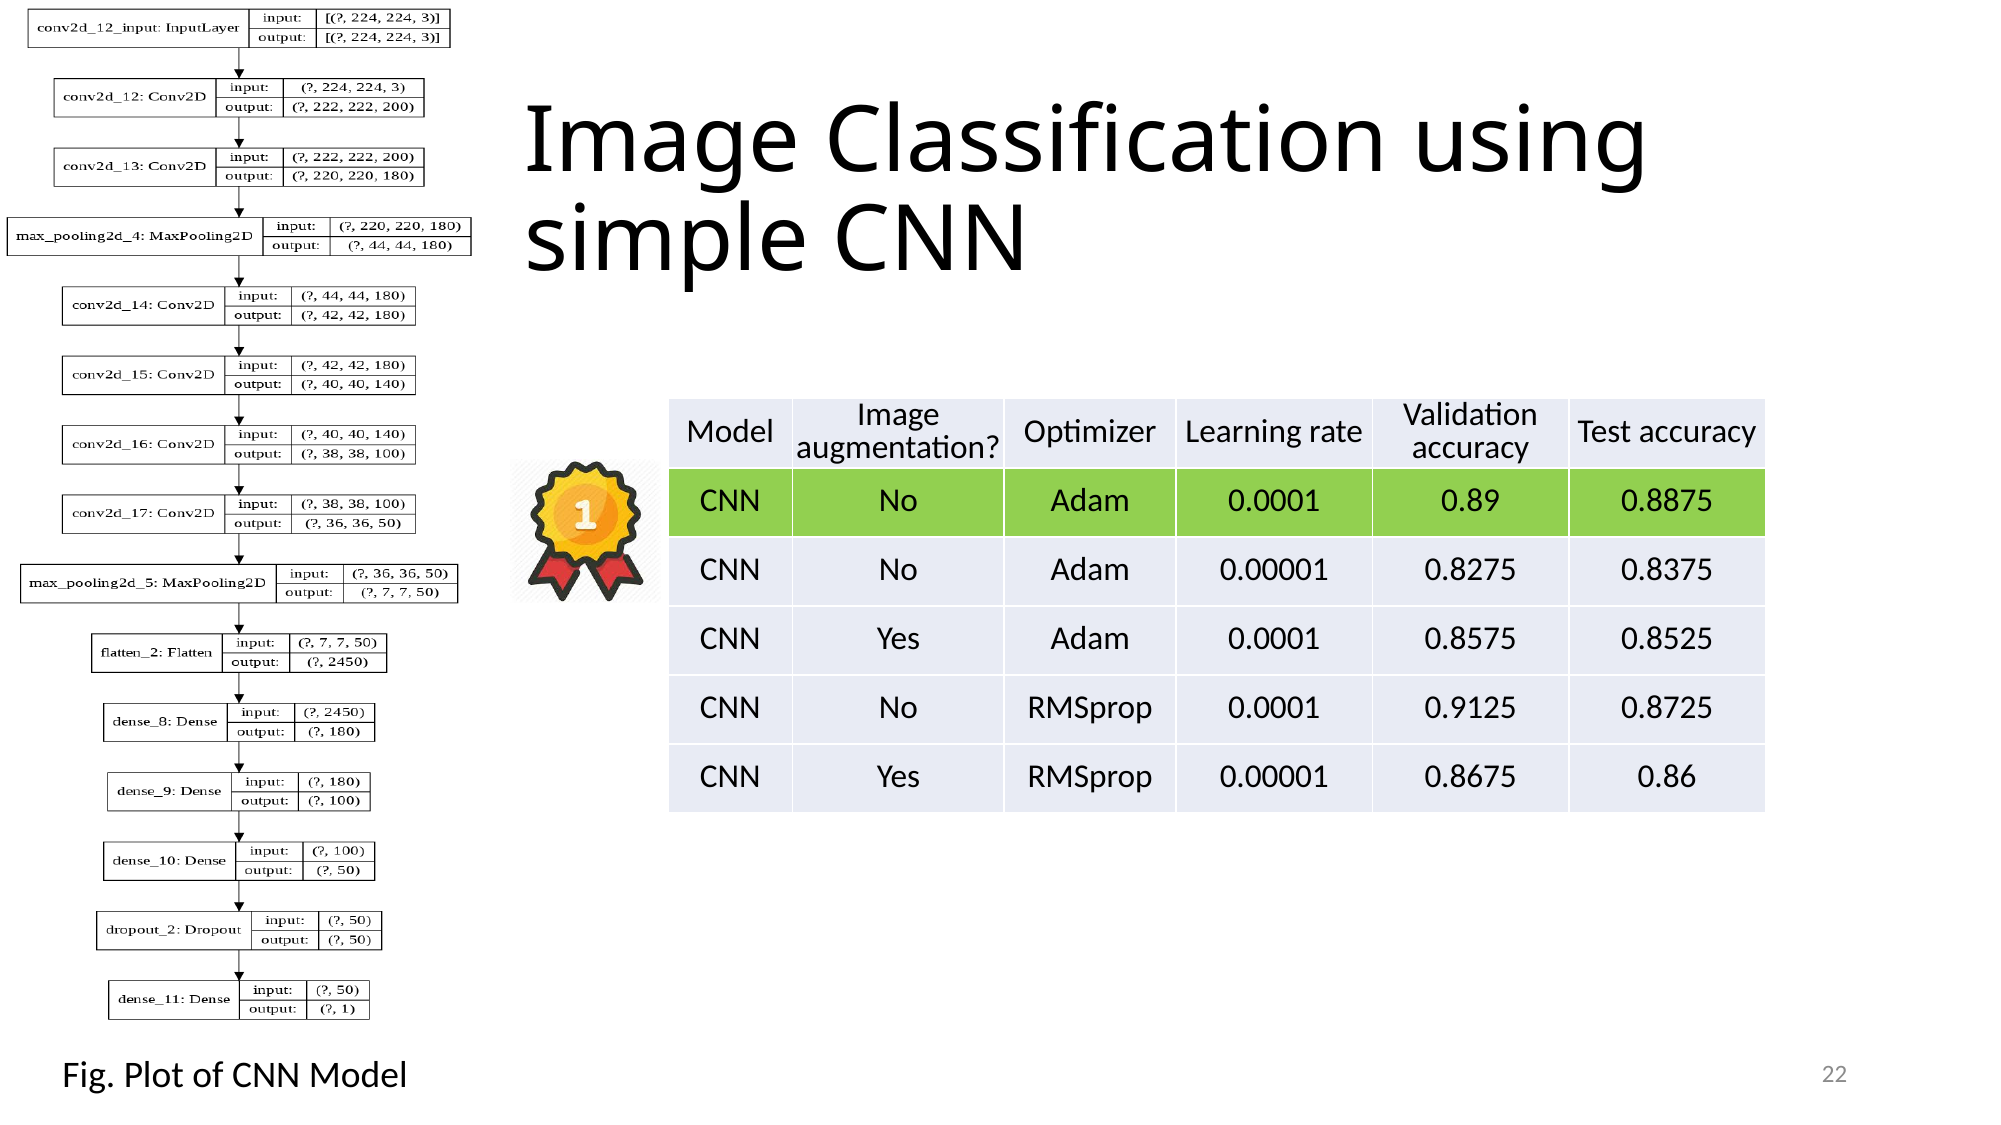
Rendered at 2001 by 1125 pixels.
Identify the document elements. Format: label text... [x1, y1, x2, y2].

table_cell CNN [669, 469, 792, 536]
table_cell No [793, 676, 1003, 743]
table_cell 0.8525 [1570, 607, 1765, 674]
table_cell 0.8875 [1570, 469, 1765, 536]
table_cell CNN [669, 538, 792, 605]
table_cell CNN [669, 745, 792, 812]
table_cell Adam [1005, 607, 1175, 674]
table_cell 0.8725 [1570, 676, 1765, 743]
table_cell 0.0001 [1177, 469, 1372, 536]
table_cell No [793, 538, 1003, 605]
table_cell 0.89 [1373, 469, 1568, 536]
table_header Learning rate [1177, 399, 1372, 467]
table_cell RMSprop [1005, 745, 1175, 812]
table_cell 0.8575 [1373, 607, 1568, 674]
table_cell Adam [1005, 538, 1175, 605]
table_cell 0.0001 [1177, 676, 1372, 743]
table_header Test accuracy [1570, 399, 1765, 467]
table_cell CNN [669, 607, 792, 674]
table_cell No [793, 469, 1003, 536]
table_header Optimizer [1005, 399, 1175, 467]
table_cell 0.8375 [1570, 538, 1765, 605]
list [2, 5, 475, 1023]
text_box Fig. Plot of CNN Model [47, 1042, 445, 1103]
table_cell Yes [793, 745, 1003, 812]
table_cell 0.00001 [1177, 745, 1372, 812]
table_cell 0.9125 [1373, 676, 1568, 743]
picture [510, 459, 661, 603]
table_cell Yes [793, 607, 1003, 674]
table_cell 0.86 [1570, 745, 1765, 812]
title Image Classification using simple CNN [509, 82, 1953, 300]
table_cell CNN [669, 676, 792, 743]
slide_number 22 [1412, 1042, 1863, 1103]
table_cell 0.8675 [1373, 745, 1568, 812]
table_cell RMSprop [1005, 676, 1175, 743]
table_cell 0.8275 [1373, 538, 1568, 605]
table_header Model [669, 399, 792, 467]
table_header Validation accuracy [1373, 399, 1568, 467]
table_cell 0.0001 [1177, 607, 1372, 674]
table_header Image augmentation? [793, 399, 1003, 467]
table_cell 0.00001 [1177, 538, 1372, 605]
table_cell Adam [1005, 469, 1175, 536]
